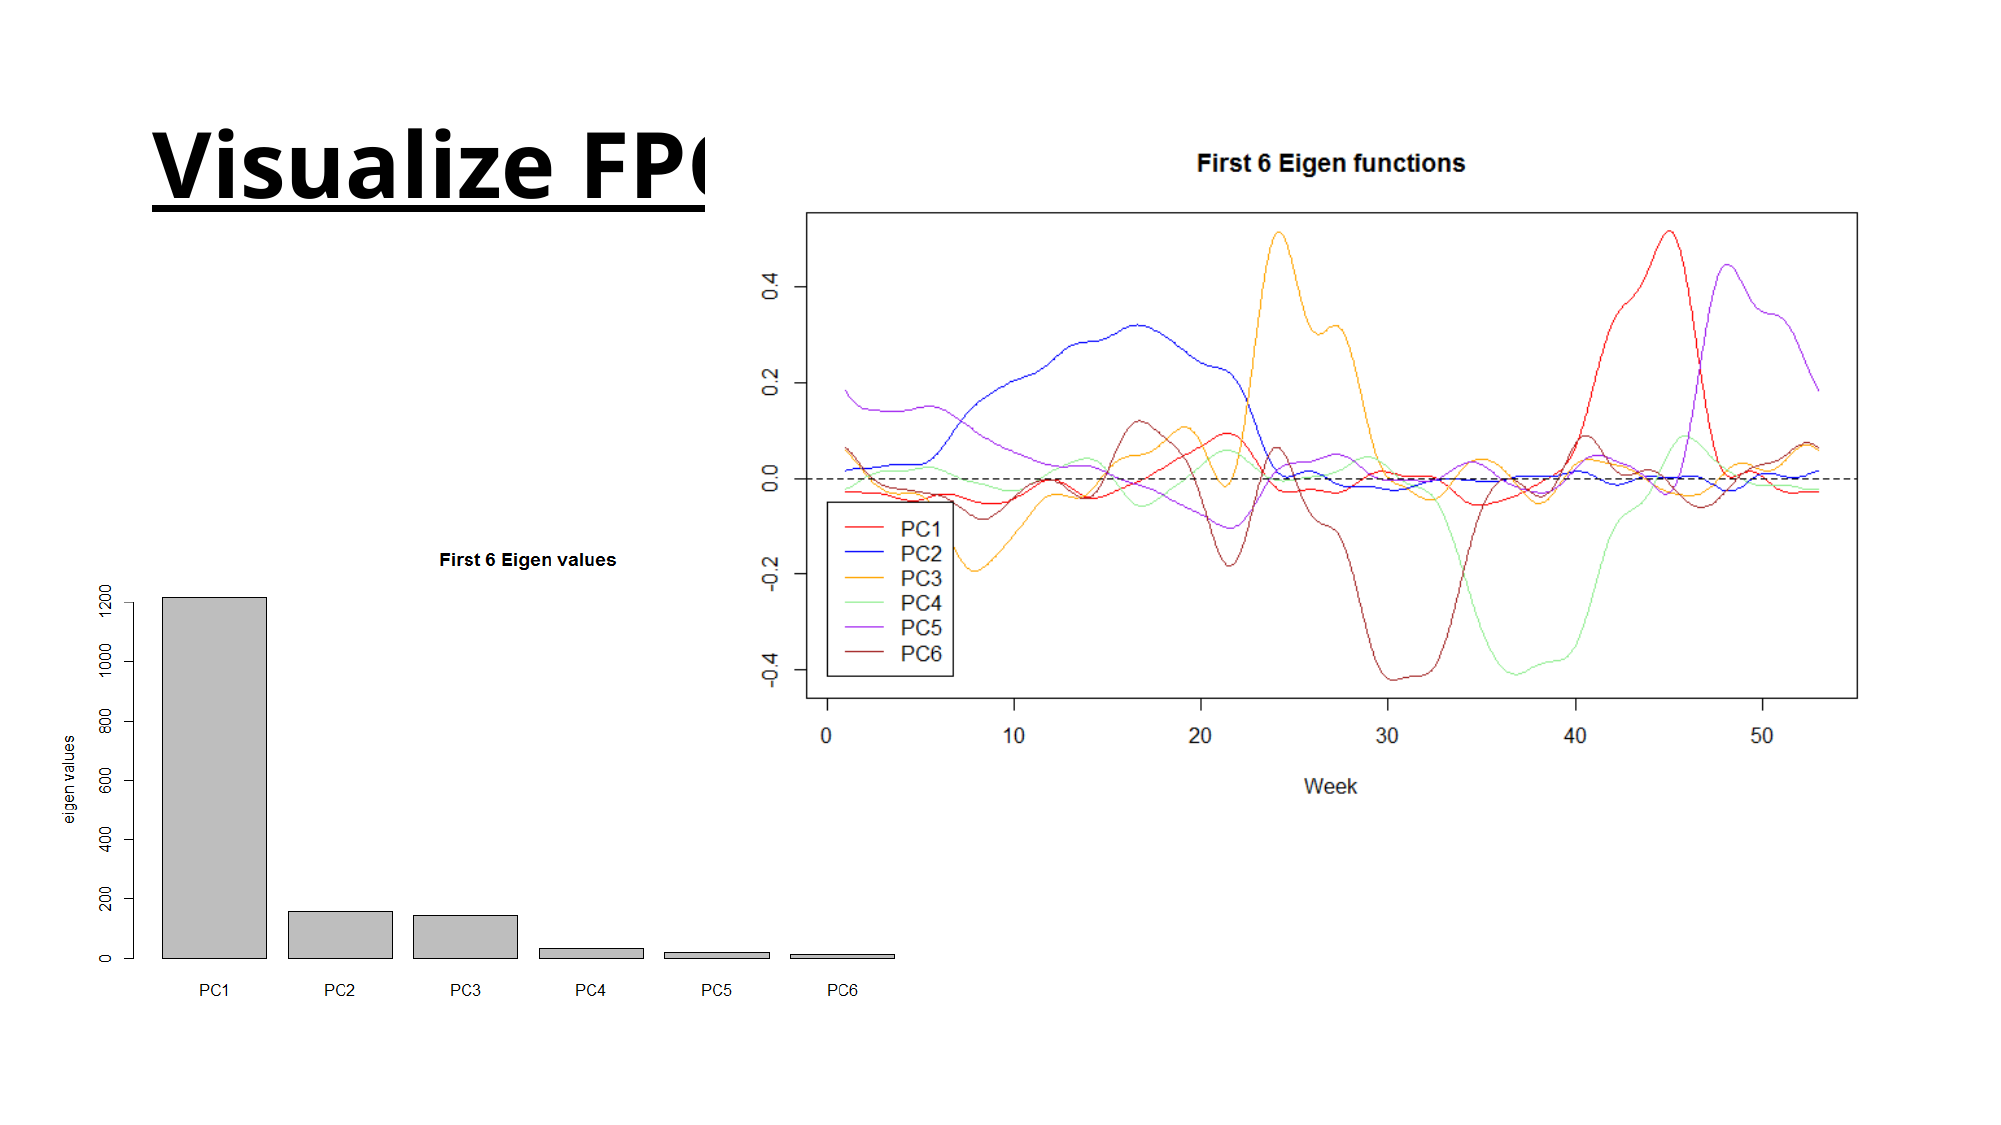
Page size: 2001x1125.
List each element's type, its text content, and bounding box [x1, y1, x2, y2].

title Visualize FPC [137, 59, 1863, 278]
picture [56, 520, 963, 1058]
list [705, 111, 1910, 825]
